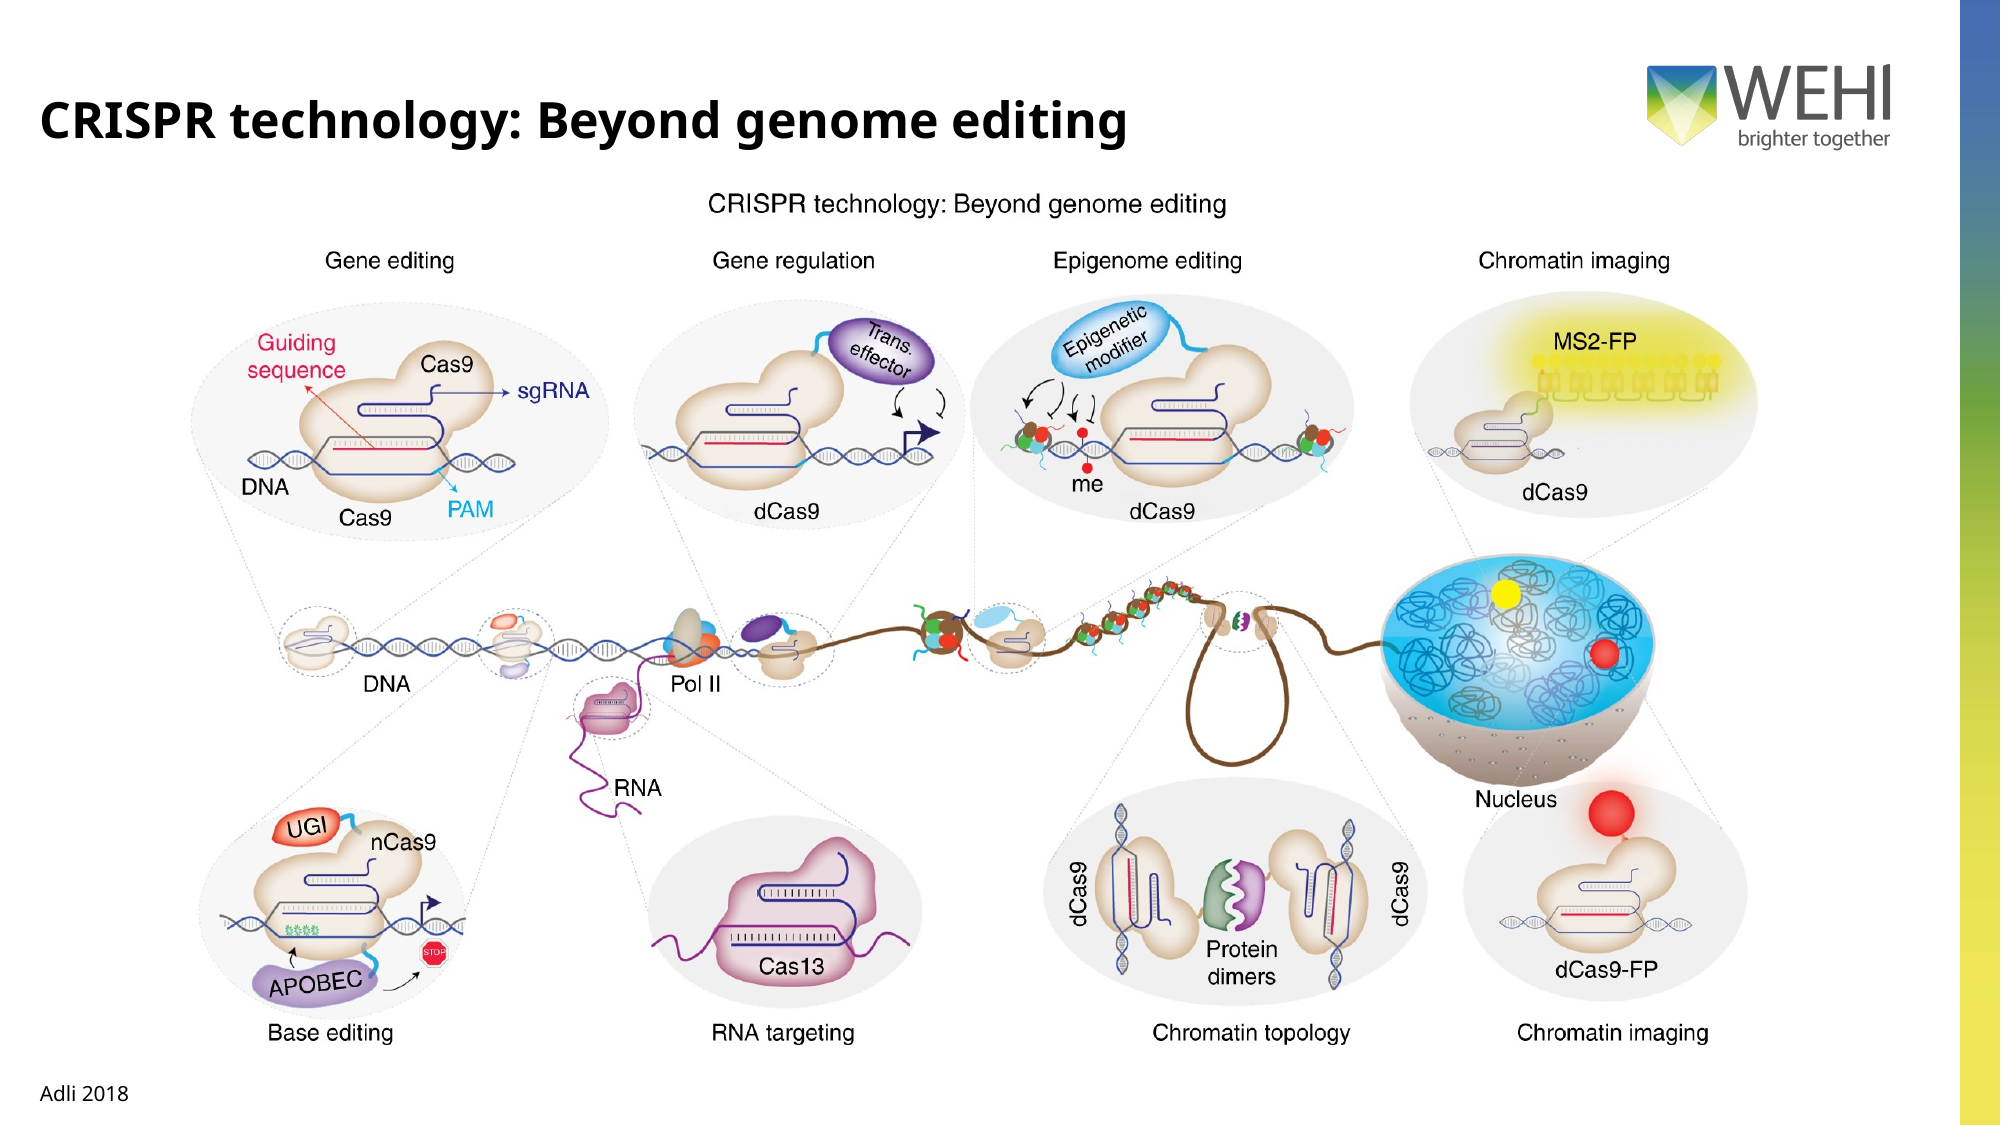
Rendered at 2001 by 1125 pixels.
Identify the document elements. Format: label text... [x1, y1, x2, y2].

picture [191, 193, 1760, 1045]
picture [1960, 0, 2000, 1125]
text_box Adli 2018 [24, 1072, 683, 1113]
text_box CRISPR technology: Beyond genome editing [24, 24, 1648, 213]
picture [1648, 61, 1896, 153]
